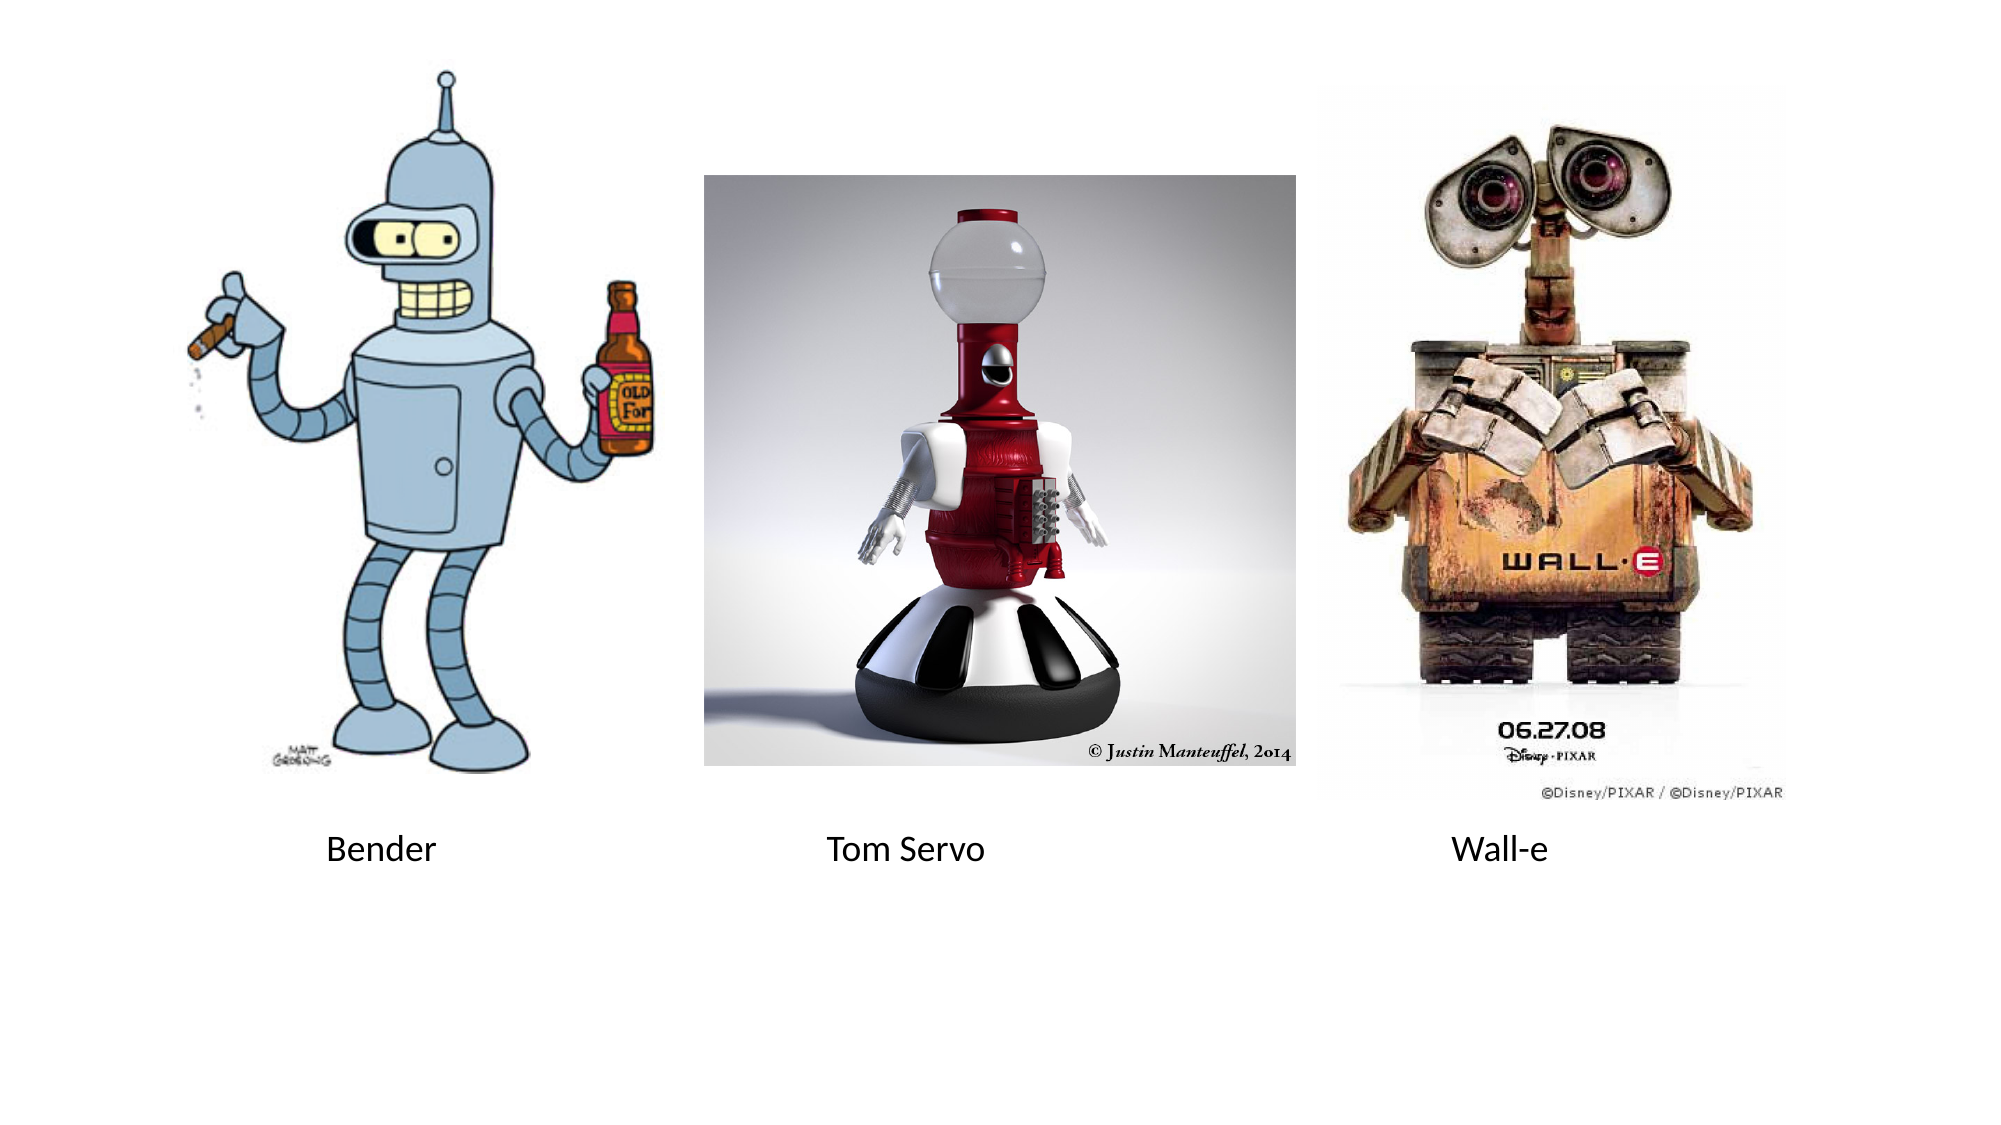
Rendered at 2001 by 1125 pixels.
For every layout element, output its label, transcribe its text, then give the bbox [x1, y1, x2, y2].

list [173, 59, 665, 774]
text_box Bender Tom Servo Wall-e [311, 816, 1713, 877]
picture [704, 175, 1296, 766]
picture [1317, 85, 1786, 800]
